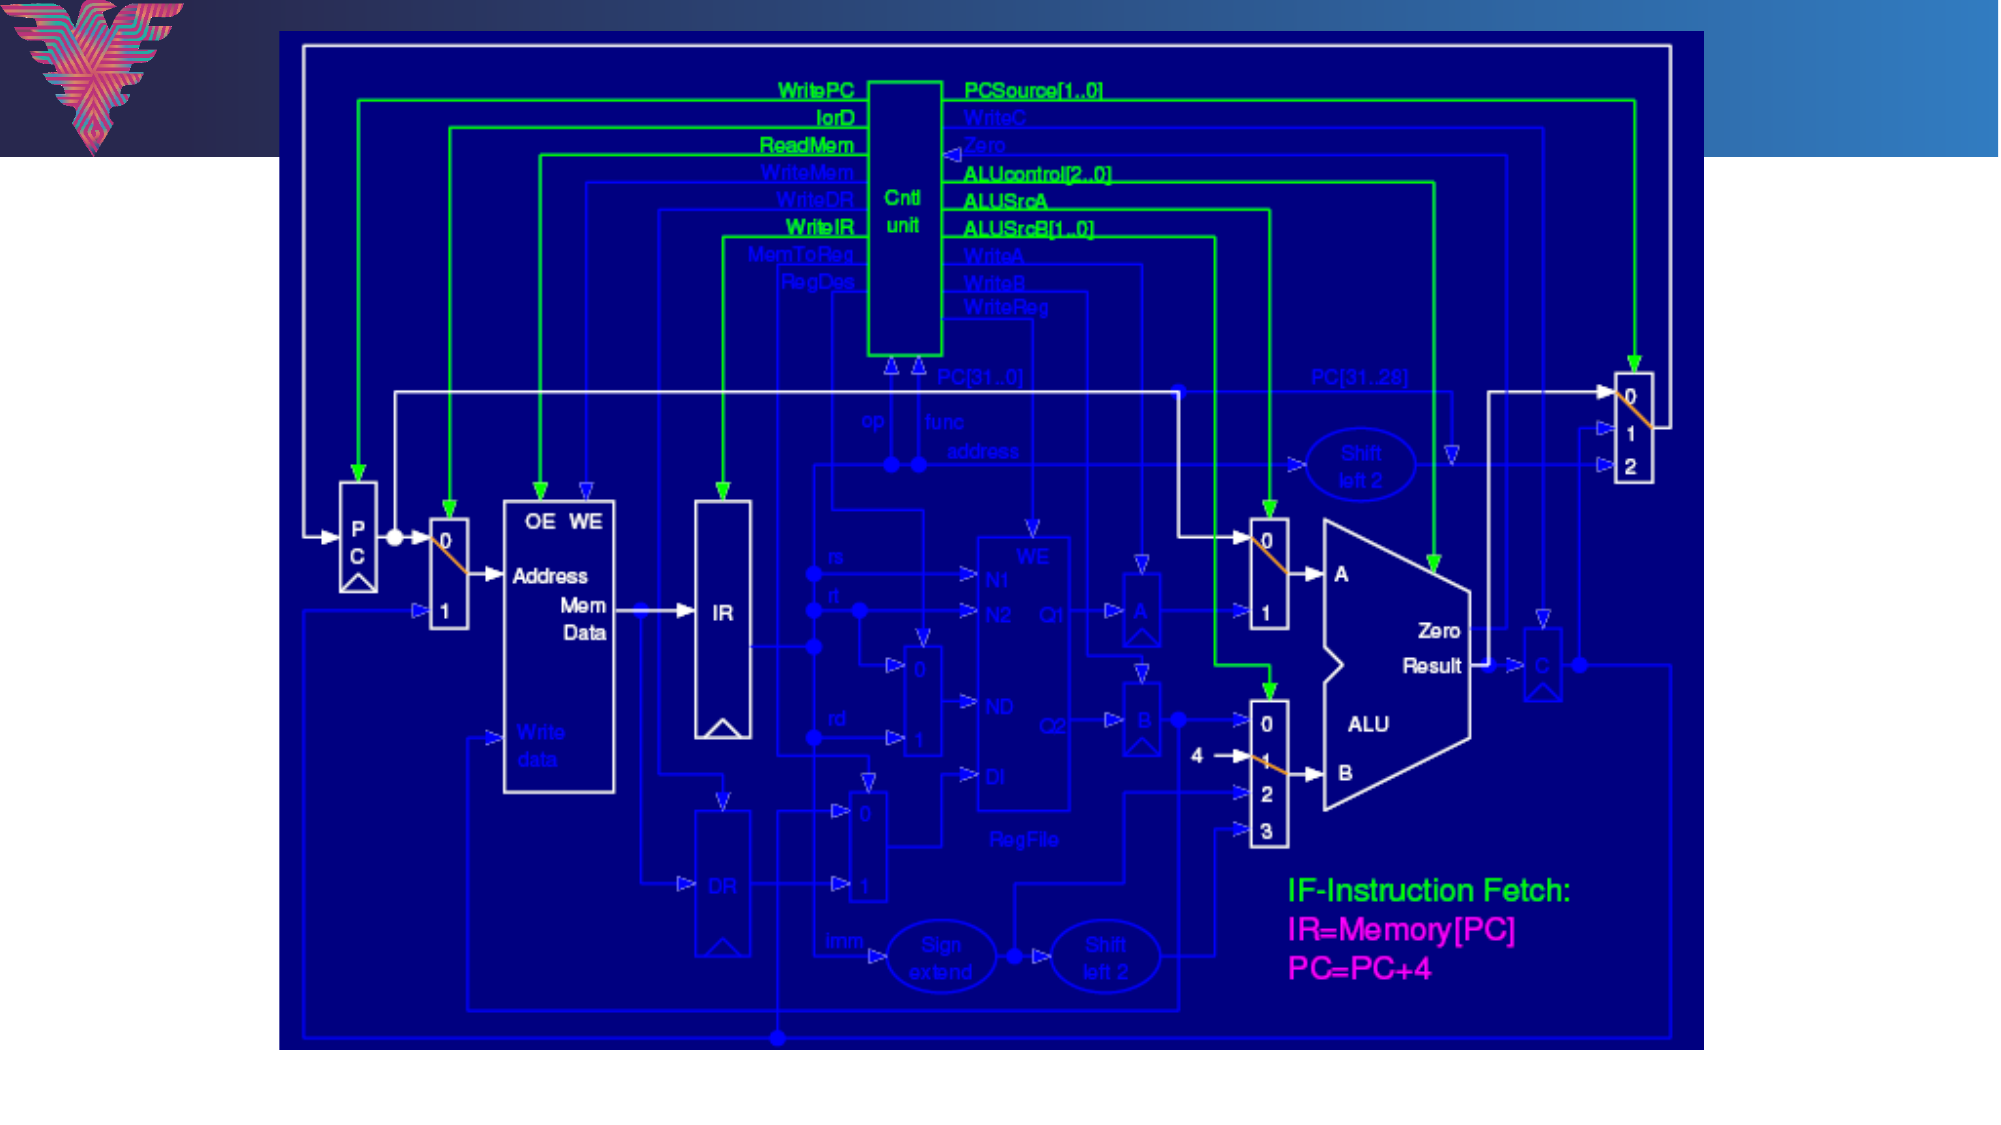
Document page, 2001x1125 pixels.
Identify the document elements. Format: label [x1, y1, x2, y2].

picture [279, 30, 1704, 1050]
picture [0, 0, 189, 157]
